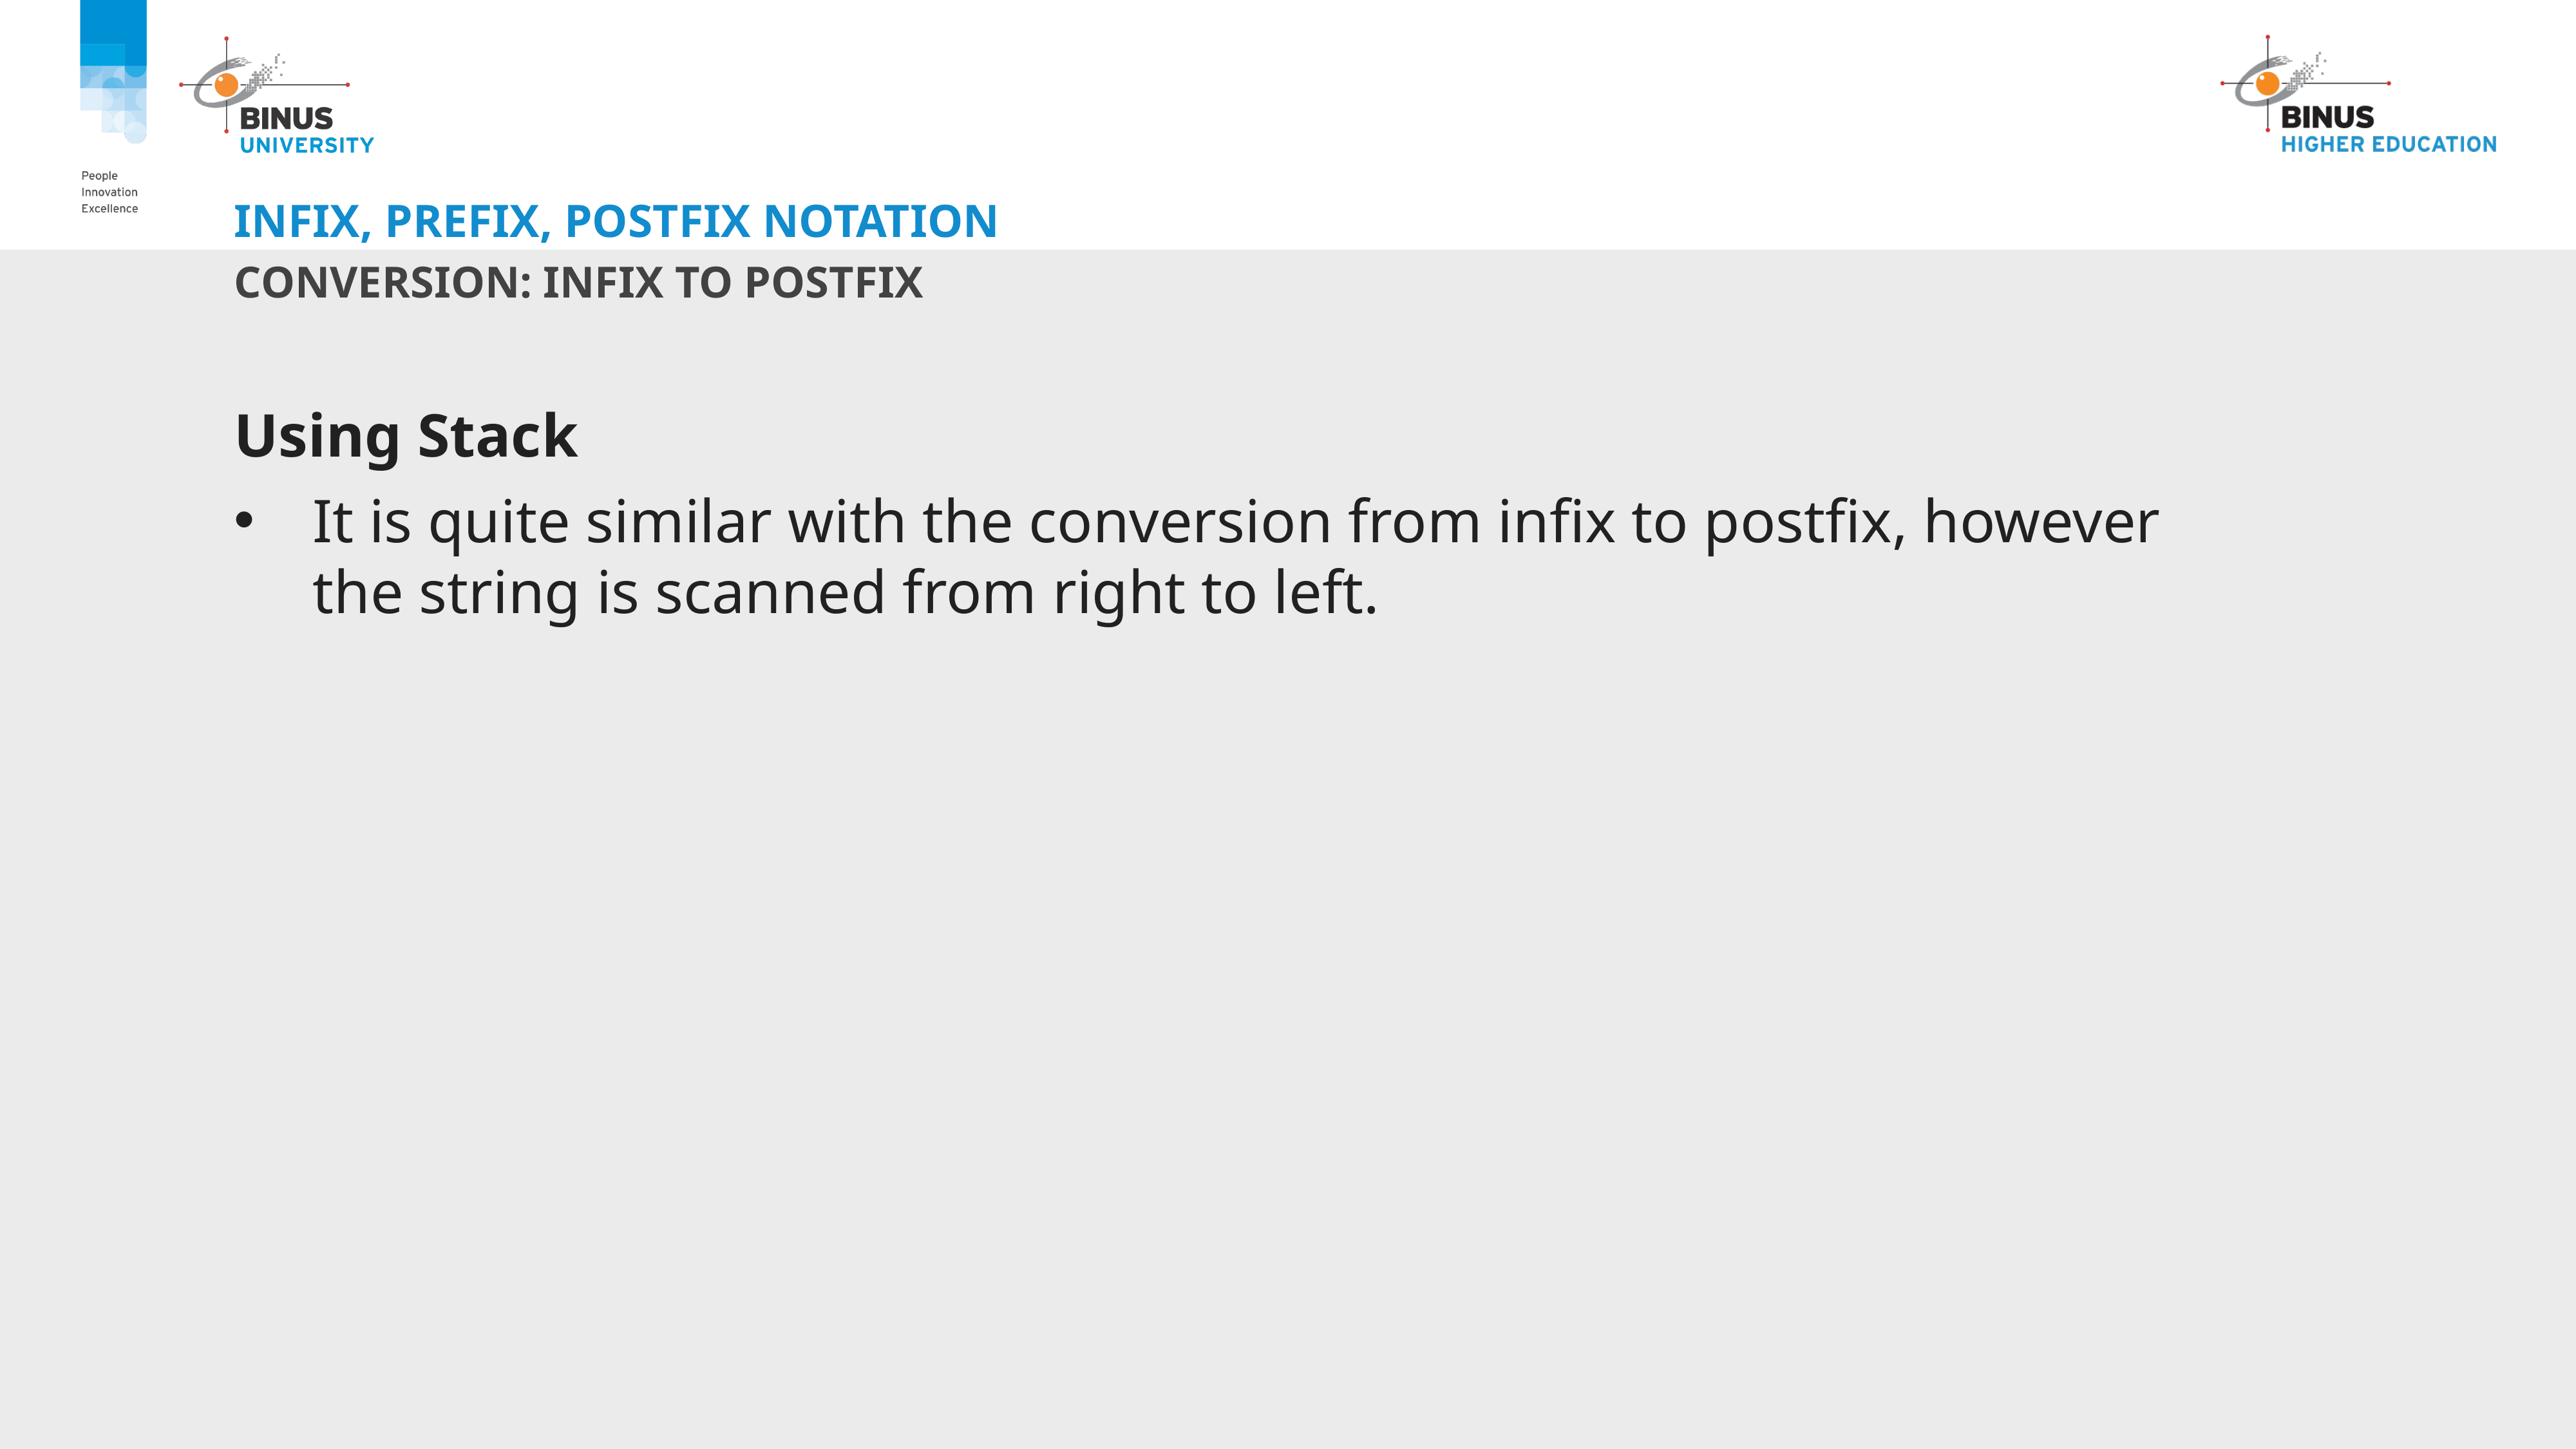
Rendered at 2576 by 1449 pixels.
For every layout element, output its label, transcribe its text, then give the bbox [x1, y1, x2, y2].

picture [81, 146, 146, 213]
picture [80, 66, 147, 144]
picture [174, 25, 374, 161]
list Using Stack It is quite similar with the conversion from infix to postfix, however the string is scanned from right to left. [228, 392, 2269, 1252]
list Conversion: infix to postfix [228, 255, 1262, 341]
picture [2199, 0, 2496, 156]
title Infix, prefix, postfix notation [228, 197, 1784, 252]
